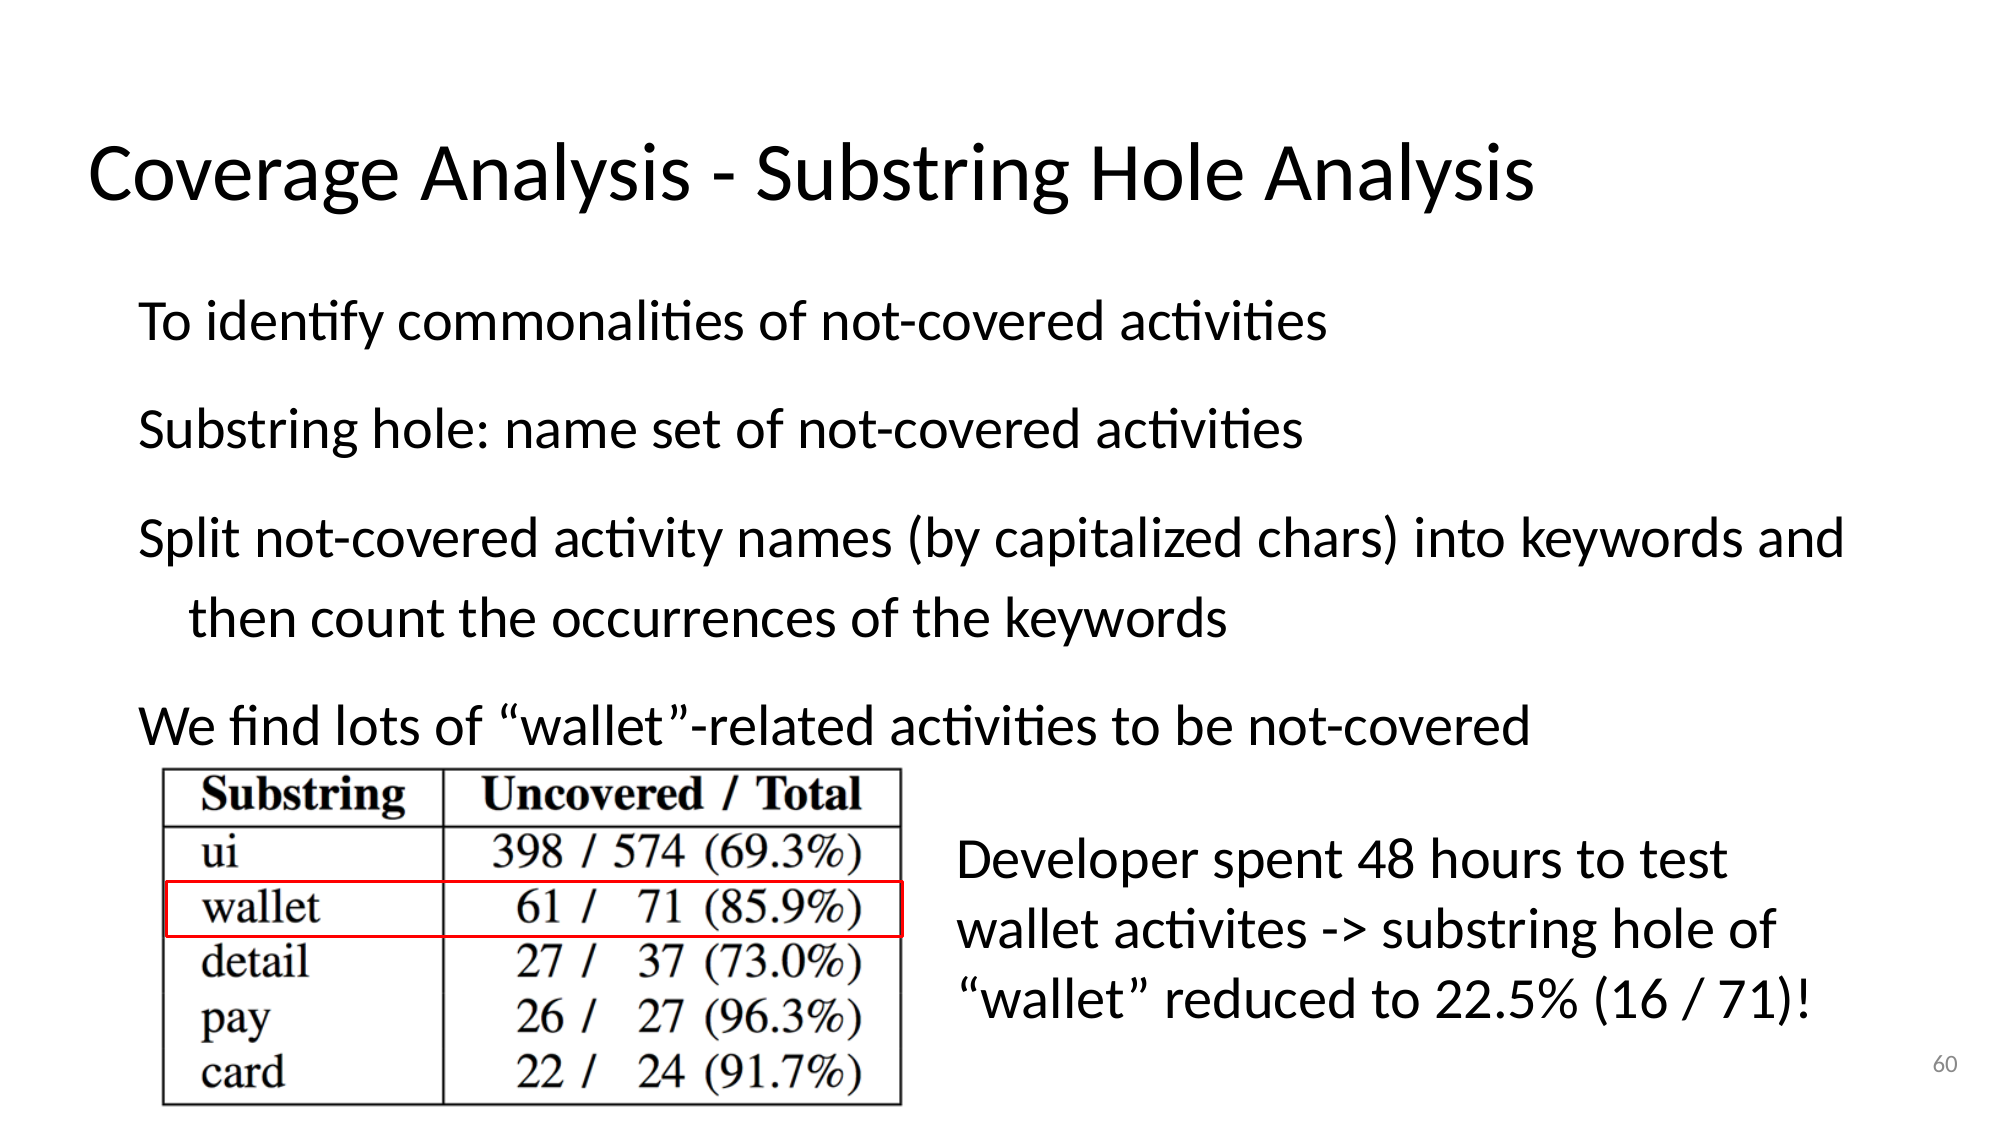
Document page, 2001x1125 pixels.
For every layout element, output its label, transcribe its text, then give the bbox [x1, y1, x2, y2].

slide_number 60 [1853, 1019, 1974, 1106]
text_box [149, 755, 926, 1125]
title Coverage Analysis - Substring Hole Analysis [68, 97, 1932, 223]
text_box Developer spent 48 hours to test wallet activites -> substring hole of “wallet” reduced to 22.5% (16 / 71)! [941, 812, 1891, 1038]
list To identify commonalities of not-covered activities Substring hole: name set of not-covered activities Split not-covered activity names (by capitalized chars) into keywords and then count the occurrences of the keywords We find lots of “wallet”-related activities to be not-covered [68, 252, 1932, 1000]
